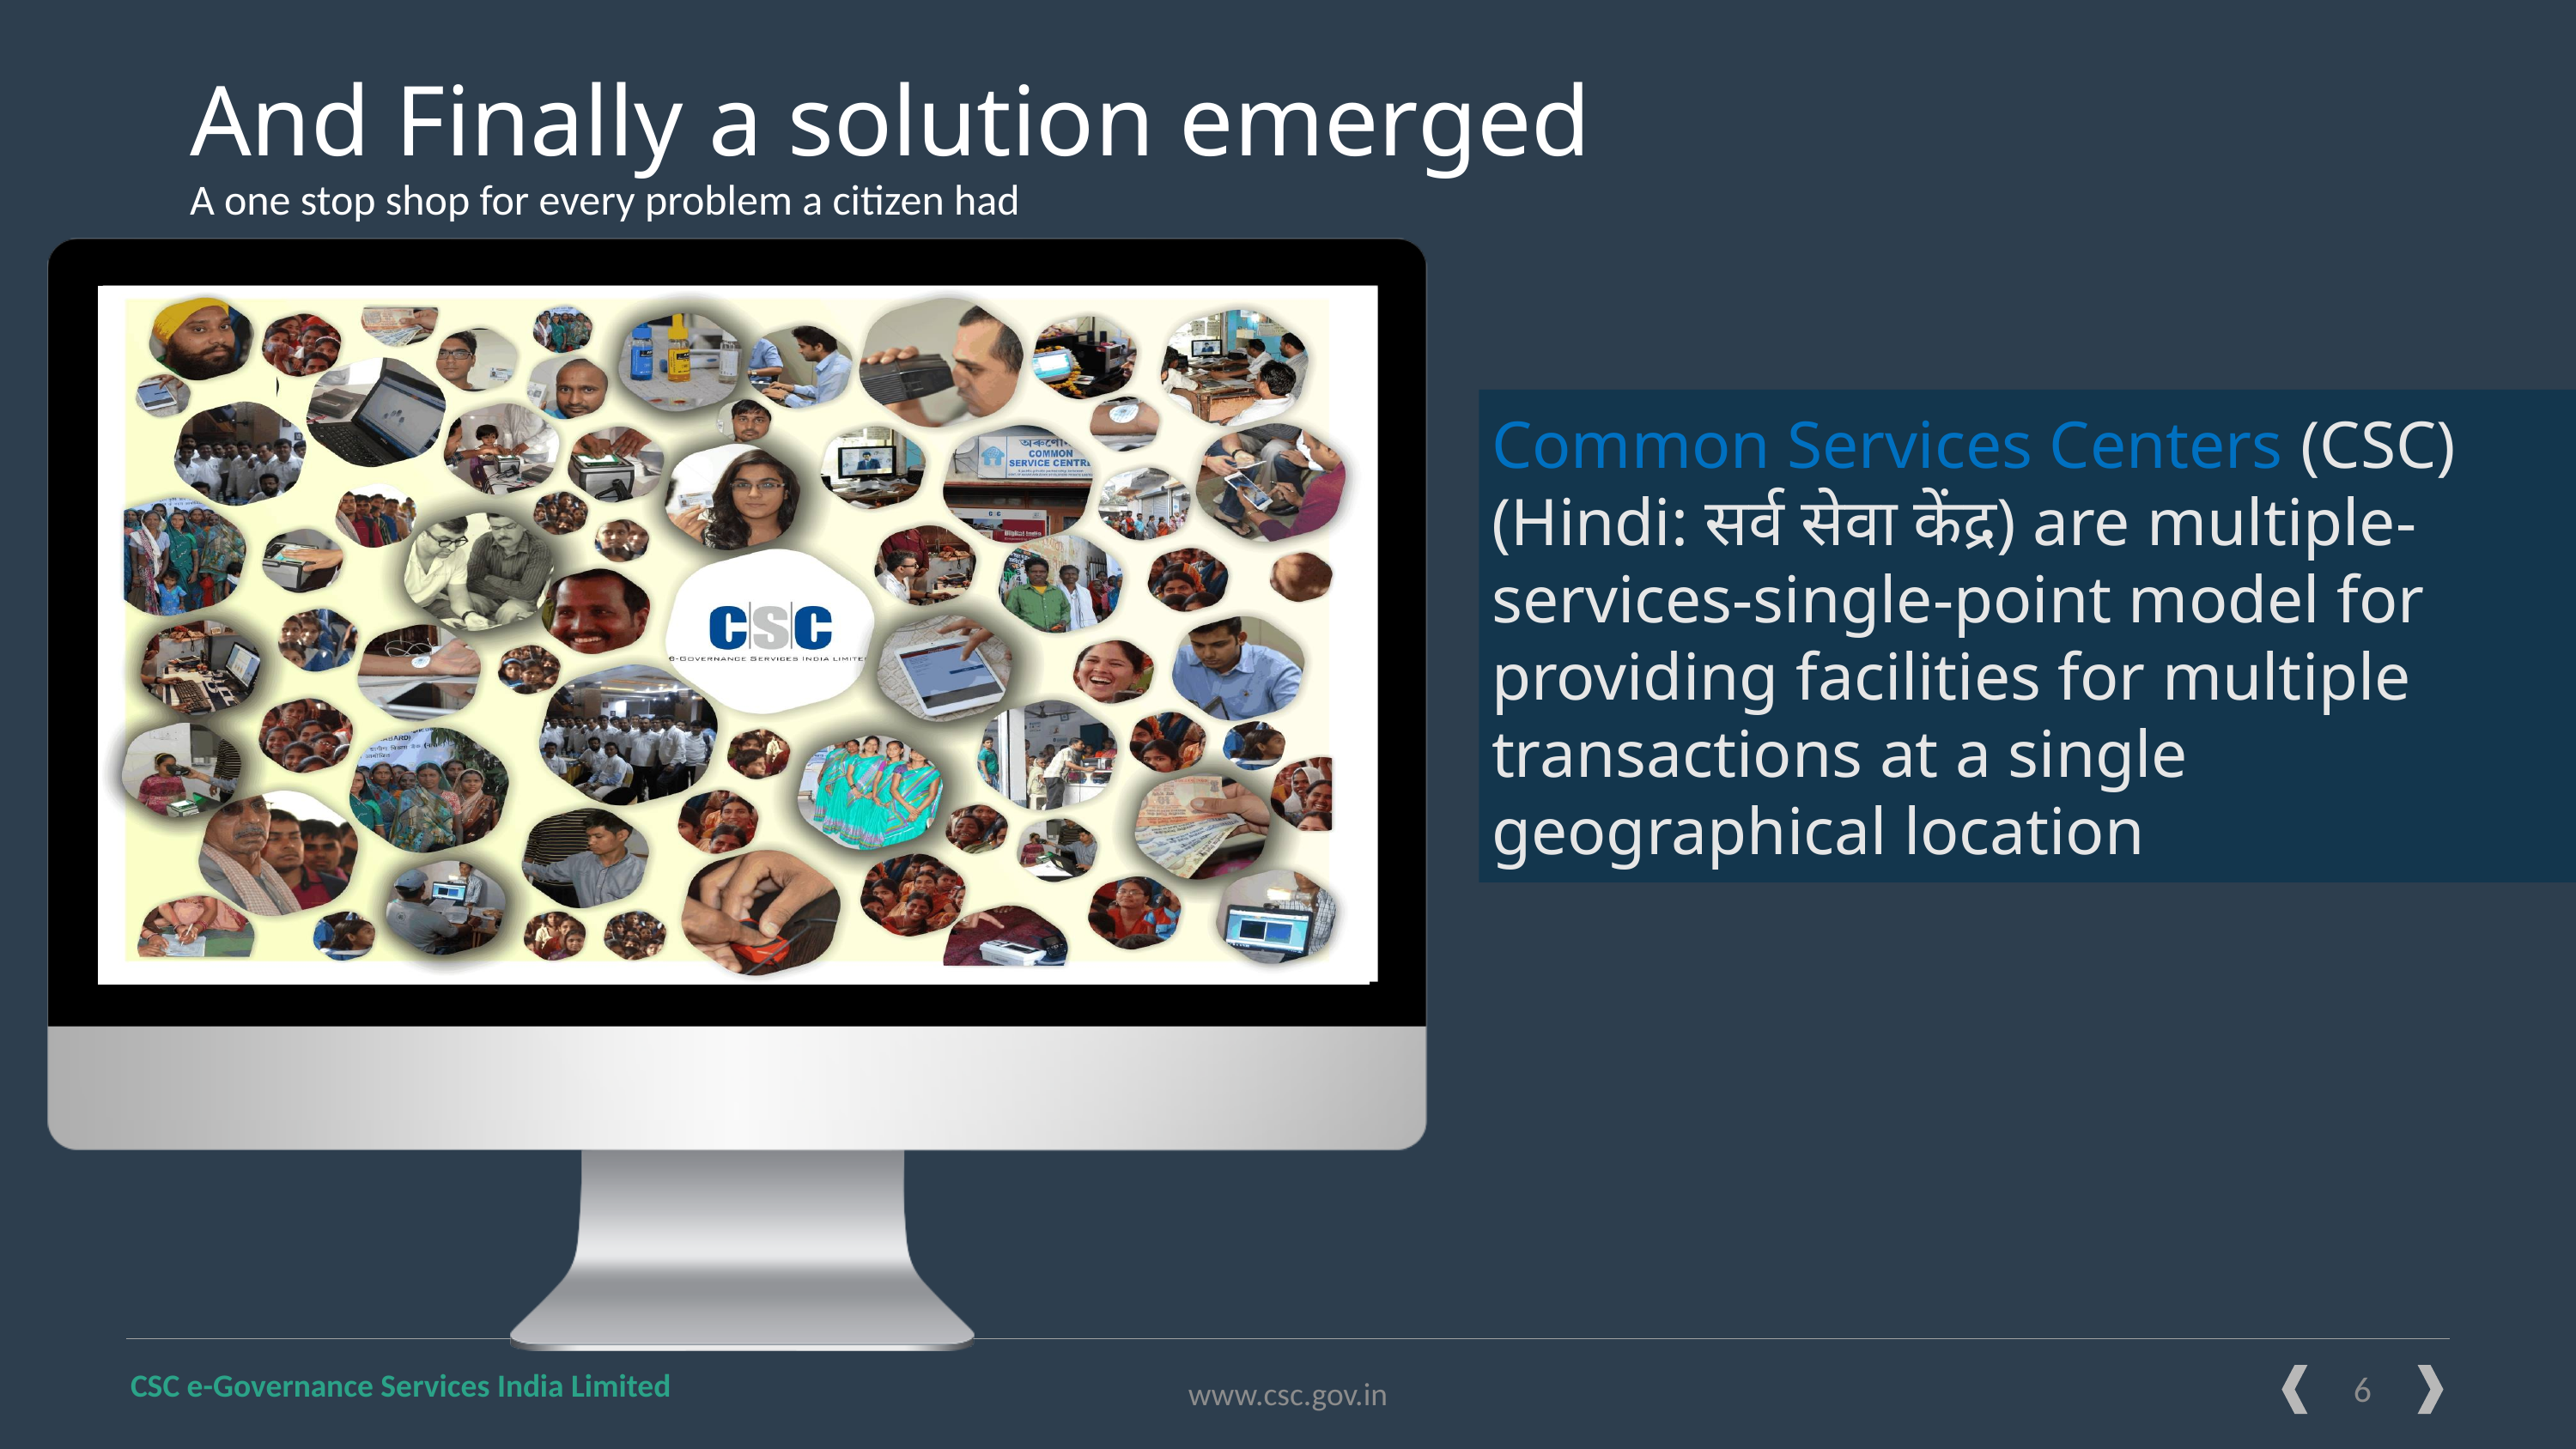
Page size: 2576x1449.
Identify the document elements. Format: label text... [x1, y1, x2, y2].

picture [0, 207, 1473, 1383]
text_box And Finally a solution emerged [177, 66, 2399, 171]
text_box A one stop shop for every problem a citizen had [177, 171, 2399, 249]
text_box Common Services Centers (CSC) (Hindi: सर्व सेवा केंद्र) are multiple-services-single-point model for providing facilities for multiple transactions at a single geographical location [1478, 389, 2576, 883]
